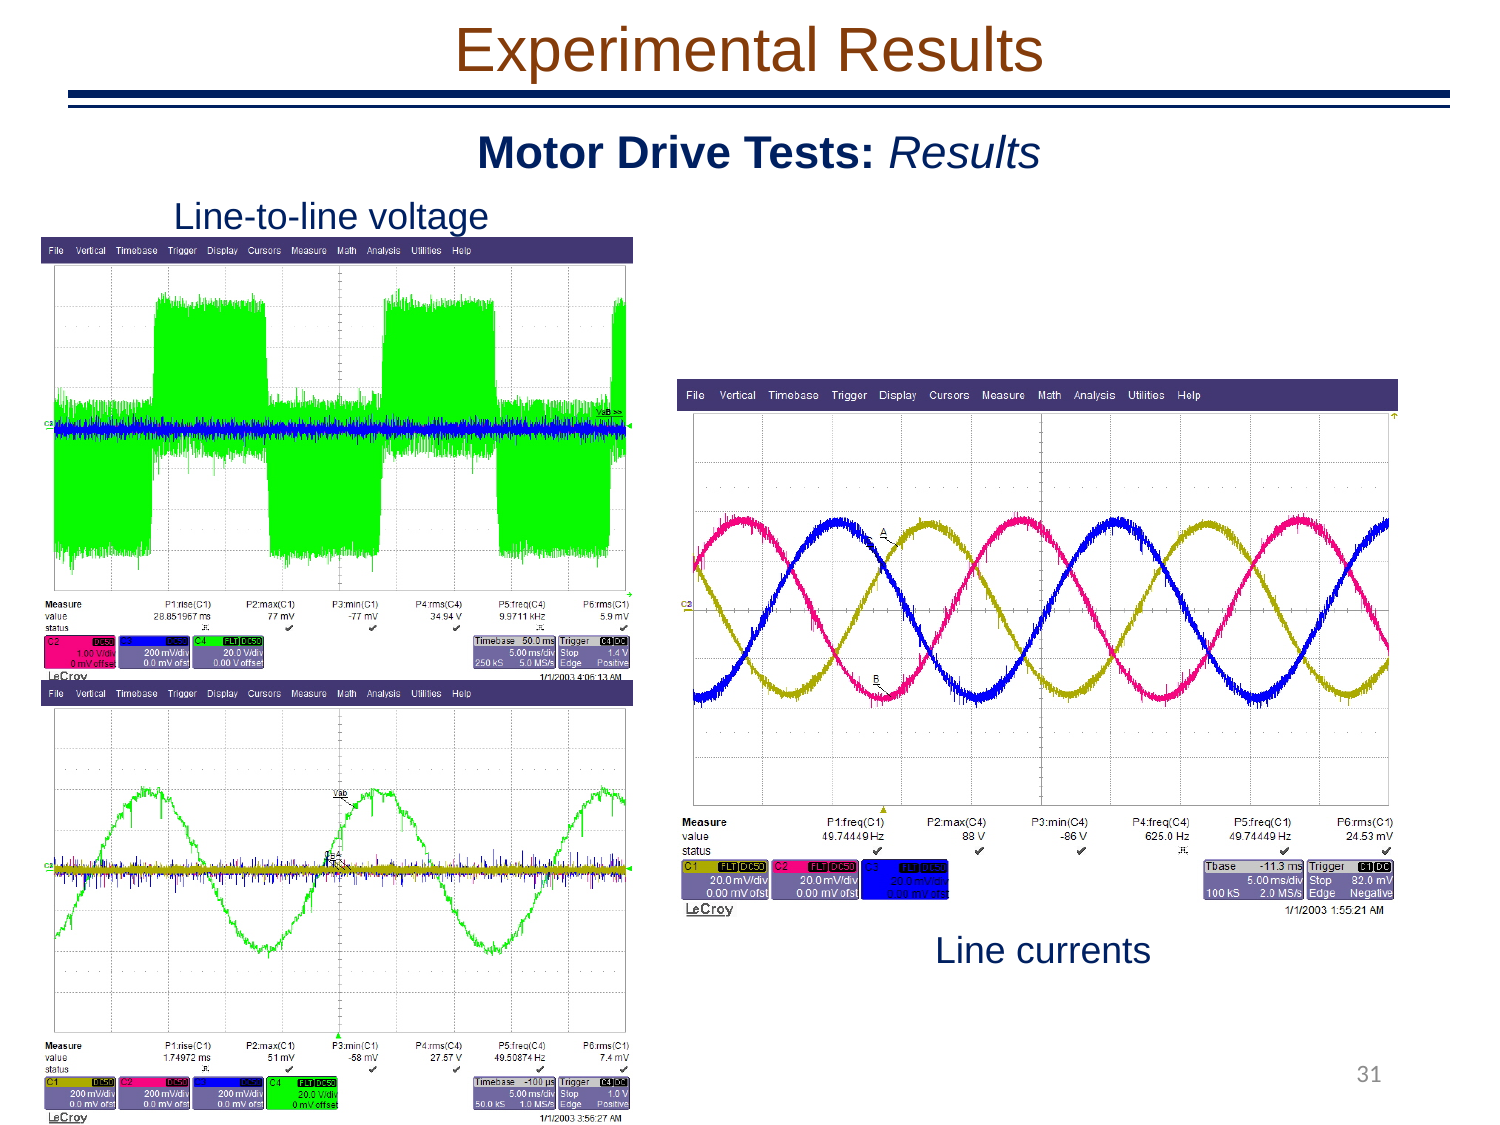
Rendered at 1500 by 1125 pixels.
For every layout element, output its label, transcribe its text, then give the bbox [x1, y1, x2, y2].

slide_number 31 [1059, 1042, 1397, 1103]
text_box Motor Drive Tests: Results [43, 111, 1475, 186]
picture [41, 237, 633, 1124]
text_box Line currents [748, 917, 1339, 978]
text_box Experimental Results [0, 1, 1500, 92]
text_box Line-to-line voltage [36, 181, 627, 245]
picture [677, 379, 1398, 917]
